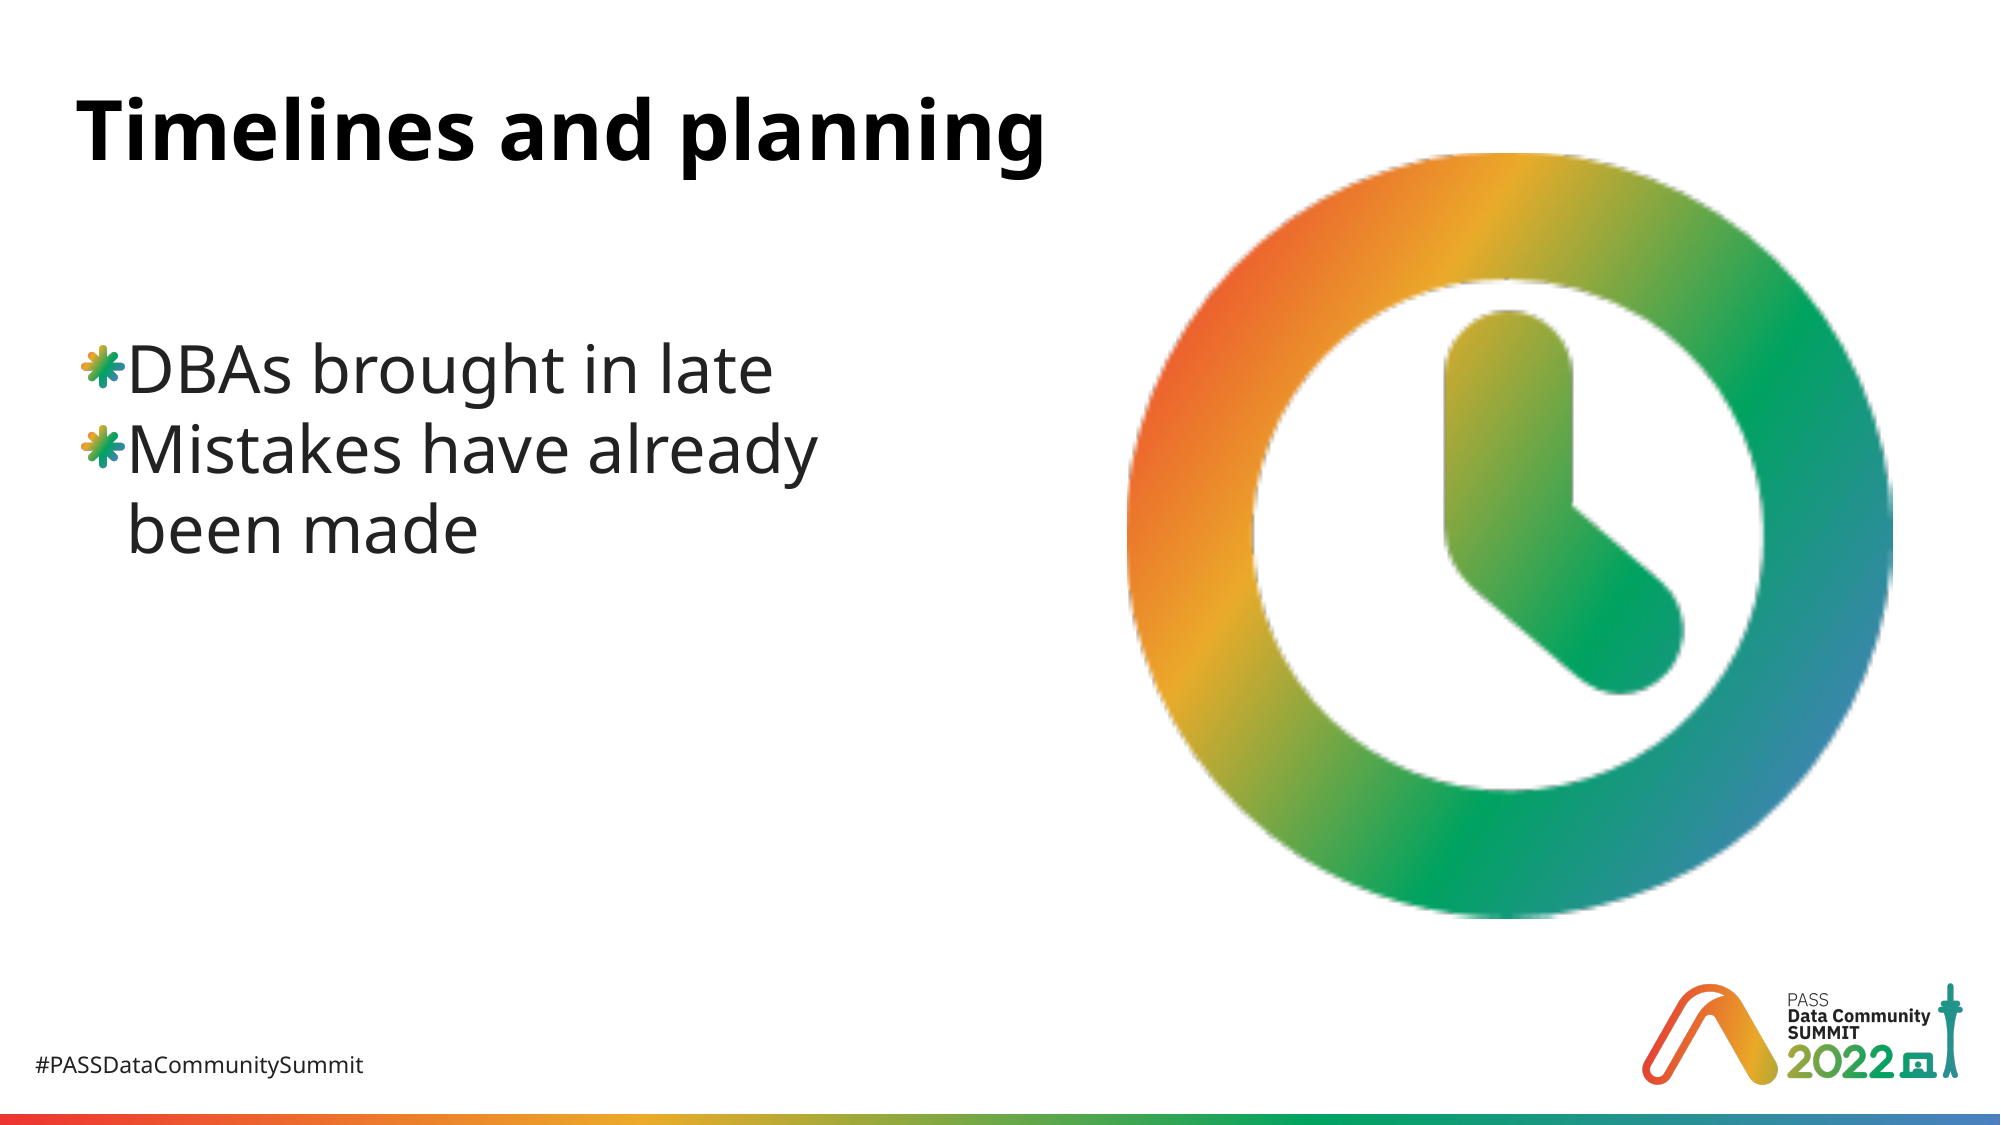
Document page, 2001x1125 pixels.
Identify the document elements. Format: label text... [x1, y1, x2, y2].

picture [1642, 983, 1963, 1085]
picture [0, 1114, 2000, 1125]
text_box DBAs brought in late Mistakes have already been made [64, 319, 987, 634]
picture [1127, 153, 1893, 919]
picture [79, 423, 127, 470]
title Timelines and planning [60, 80, 1606, 299]
picture [79, 343, 127, 390]
